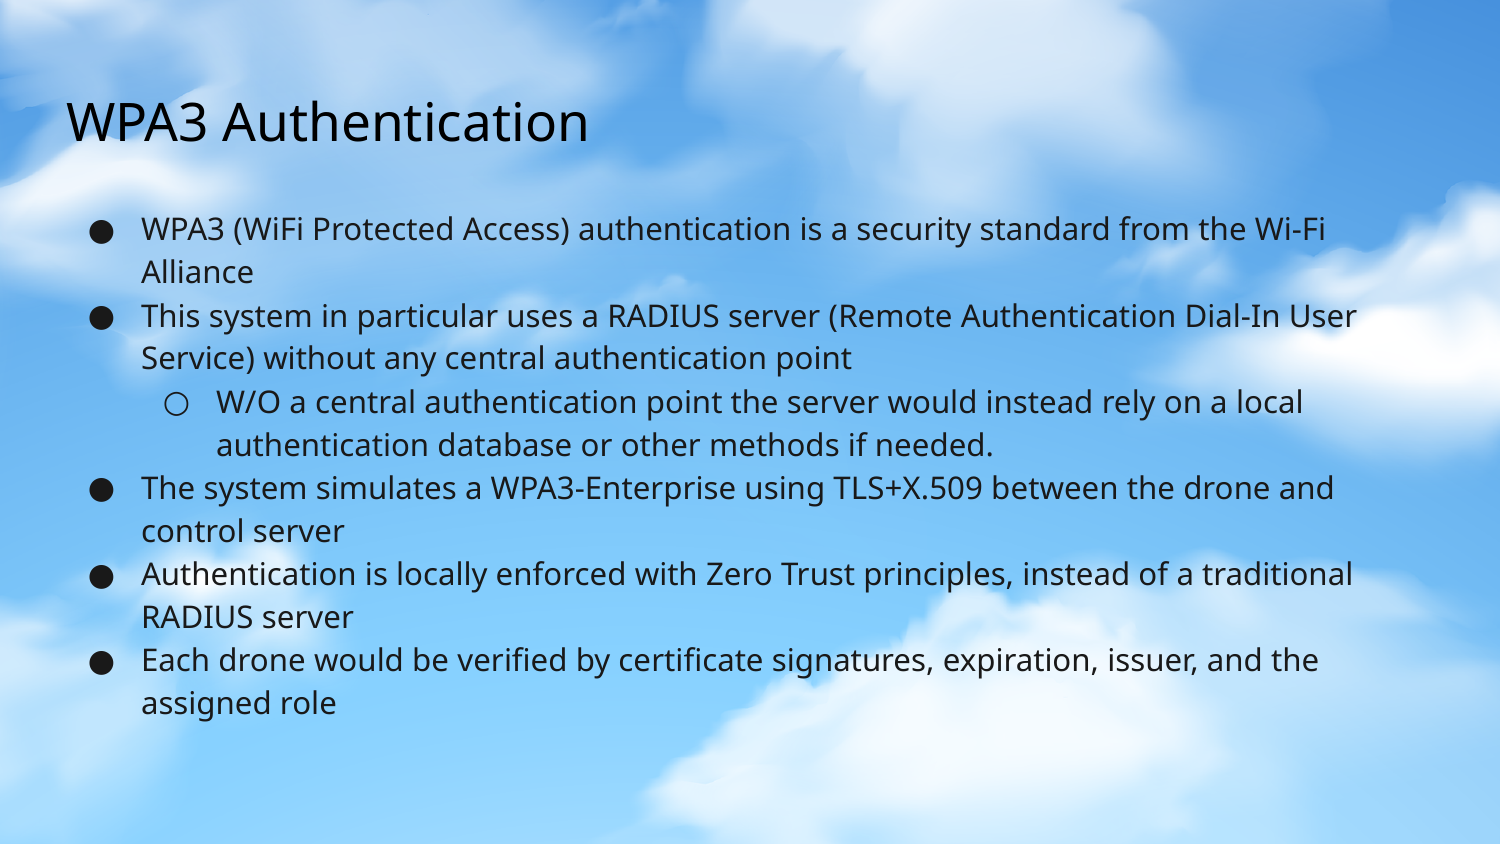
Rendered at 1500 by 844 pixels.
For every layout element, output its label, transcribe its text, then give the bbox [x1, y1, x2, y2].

text_box WPA3 Authentication [51, 72, 1449, 167]
picture [0, 0, 1500, 844]
text_box WPA3 (WiFi Protected Access) authentication is a security standard from the Wi-Fi Alliance This system in particular uses a RADIUS server (Remote Authentication Dial-In User Service) without any central authentication point W/O a central authentication point the server would instead rely on a local authentication database or other methods if needed. The system simulates a WPA3-Enterprise using TLS+X.509 between the drone and control server Authentication is locally enforced with Zero Trust principles, instead of a traditional RADIUS server Each drone would be verified by certificate signatures, expiration, issuer, and the assigned role [51, 189, 1449, 820]
